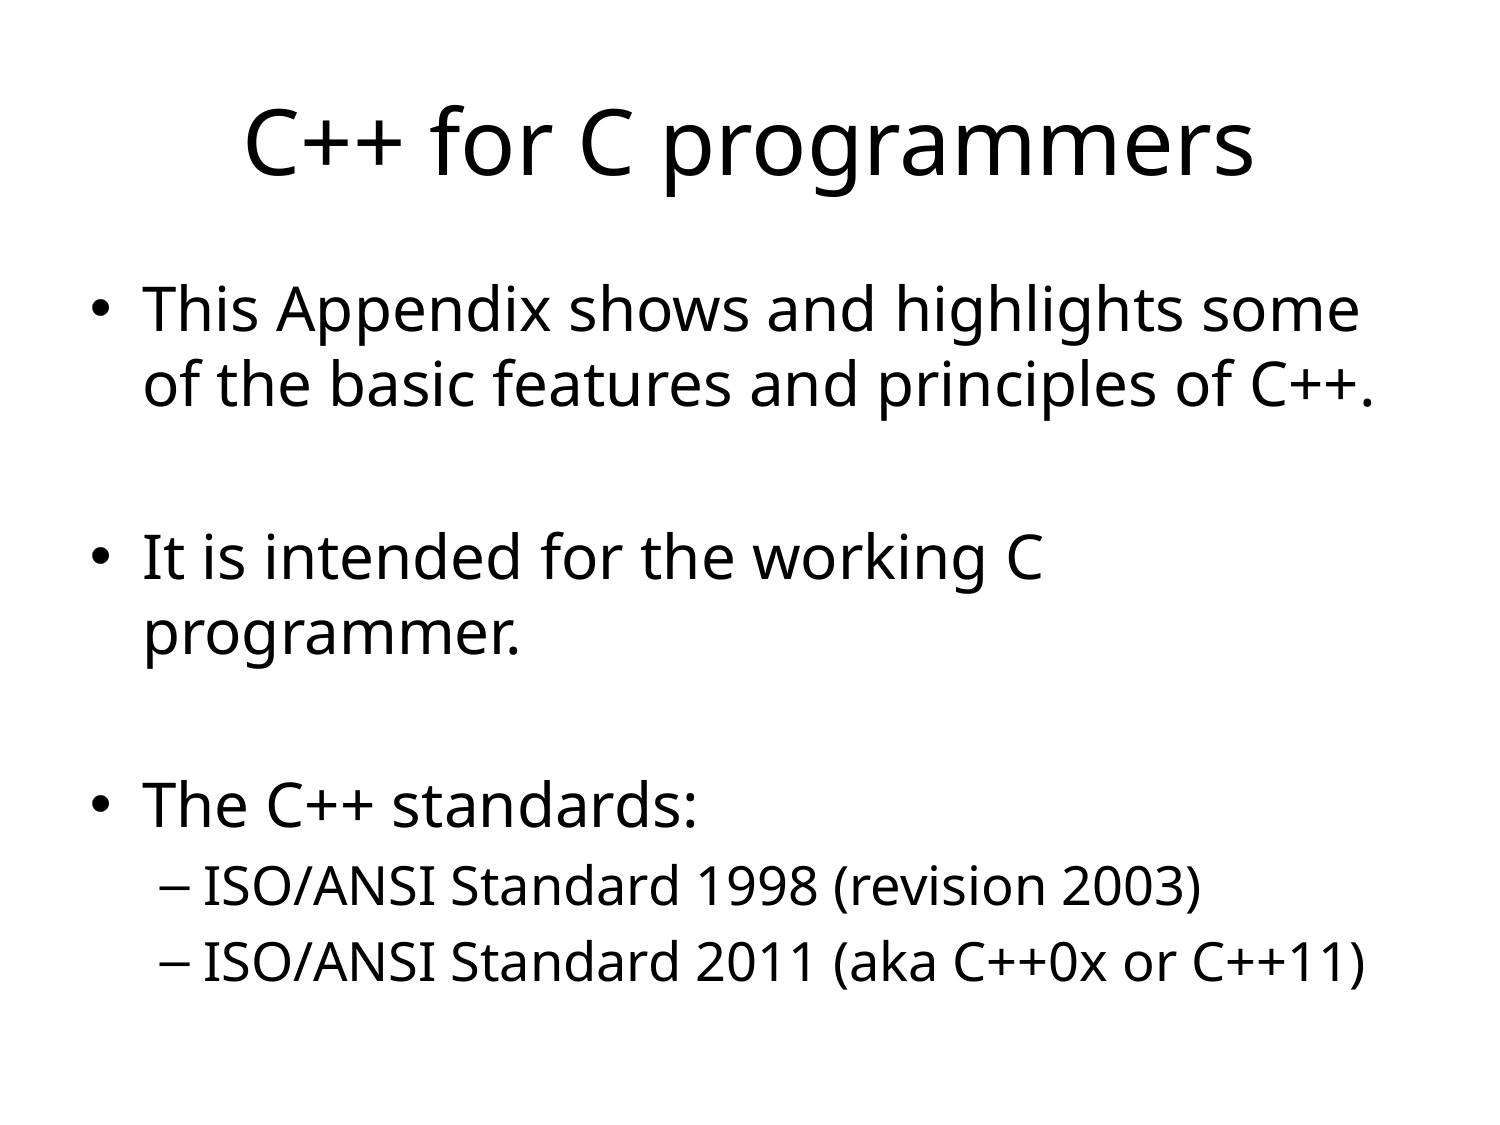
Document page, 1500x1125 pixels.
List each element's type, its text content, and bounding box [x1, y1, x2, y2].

text_box C++ for C programmers [75, 45, 1425, 233]
text_box This Appendix shows and highlights some of the basic features and principles of C++. It is intended for the working C programmer. The C++ standards: ISO/ANSI Standard 1998 (revision 2003) ISO/ANSI Standard 2011 (aka C++0x or C++11) [75, 262, 1425, 1005]
